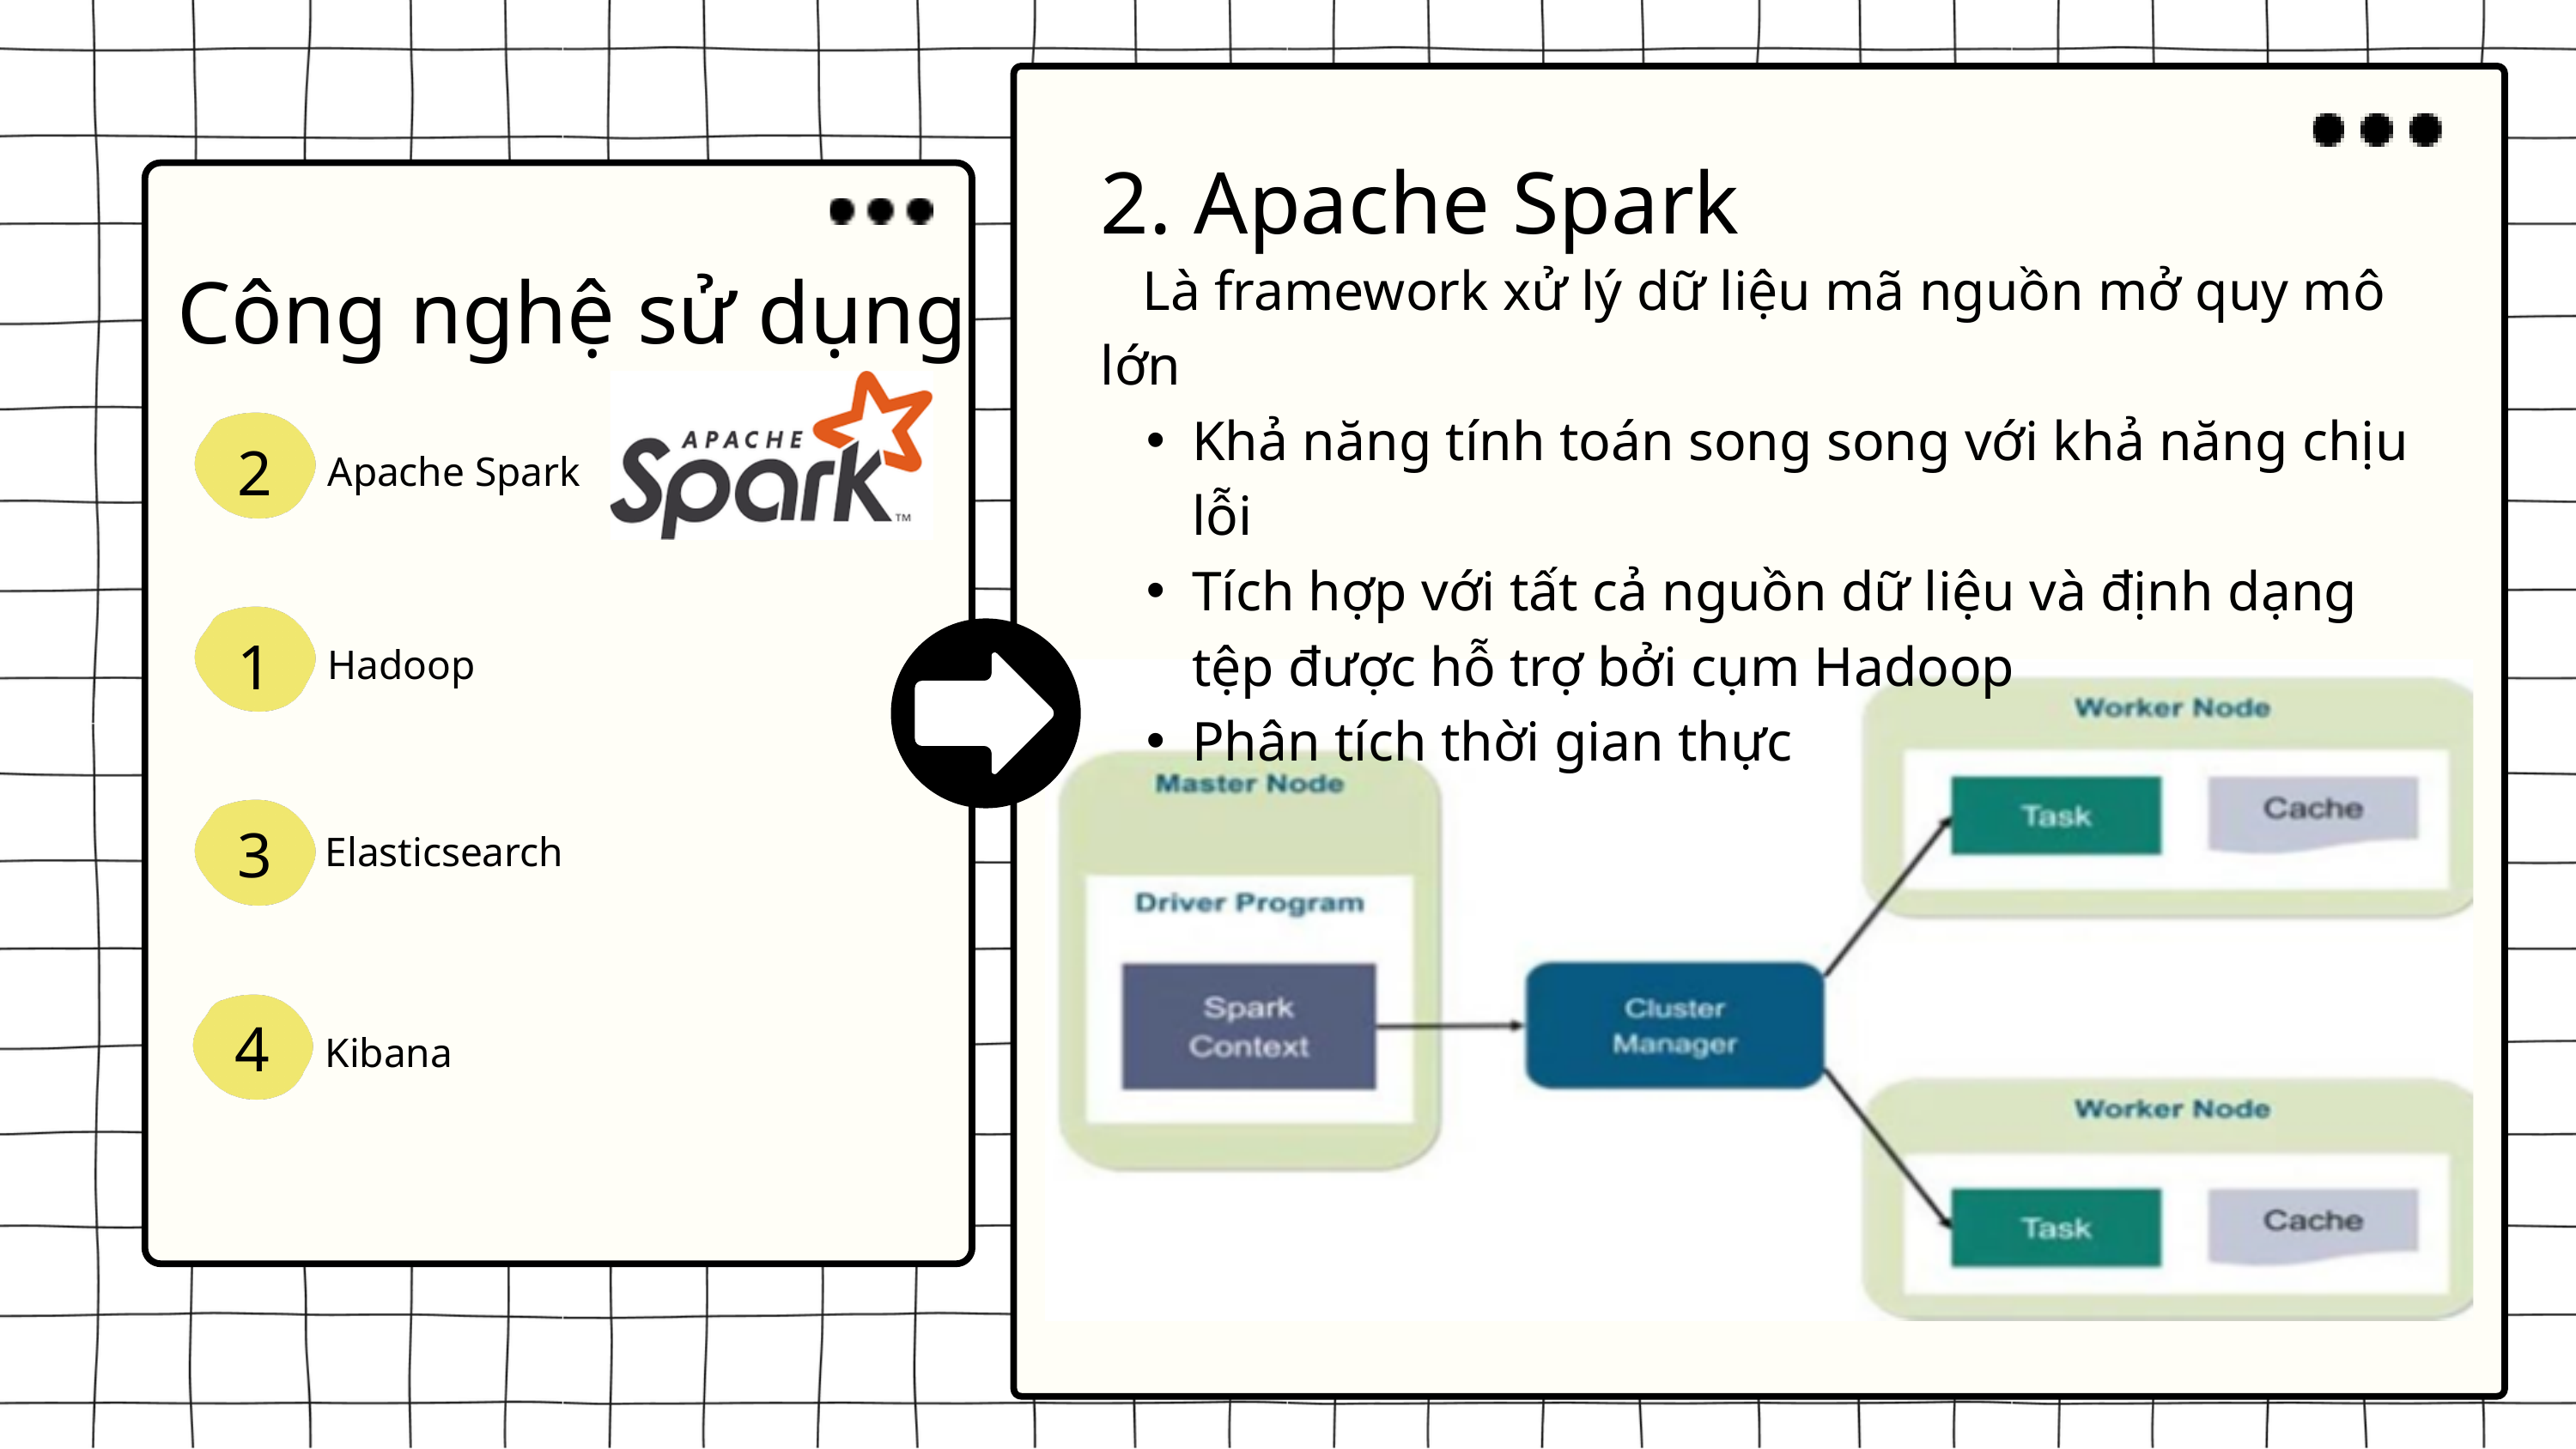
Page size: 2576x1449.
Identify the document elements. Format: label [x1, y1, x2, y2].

text_box [914, 647, 1057, 779]
text_box [190, 994, 820, 1102]
text_box [144, 162, 973, 1264]
text_box [1013, 65, 2506, 1397]
text_box [192, 799, 820, 907]
text_box [890, 618, 1081, 809]
text_box [0, 0, 2576, 1449]
text_box [192, 605, 823, 714]
text_box [192, 412, 823, 520]
